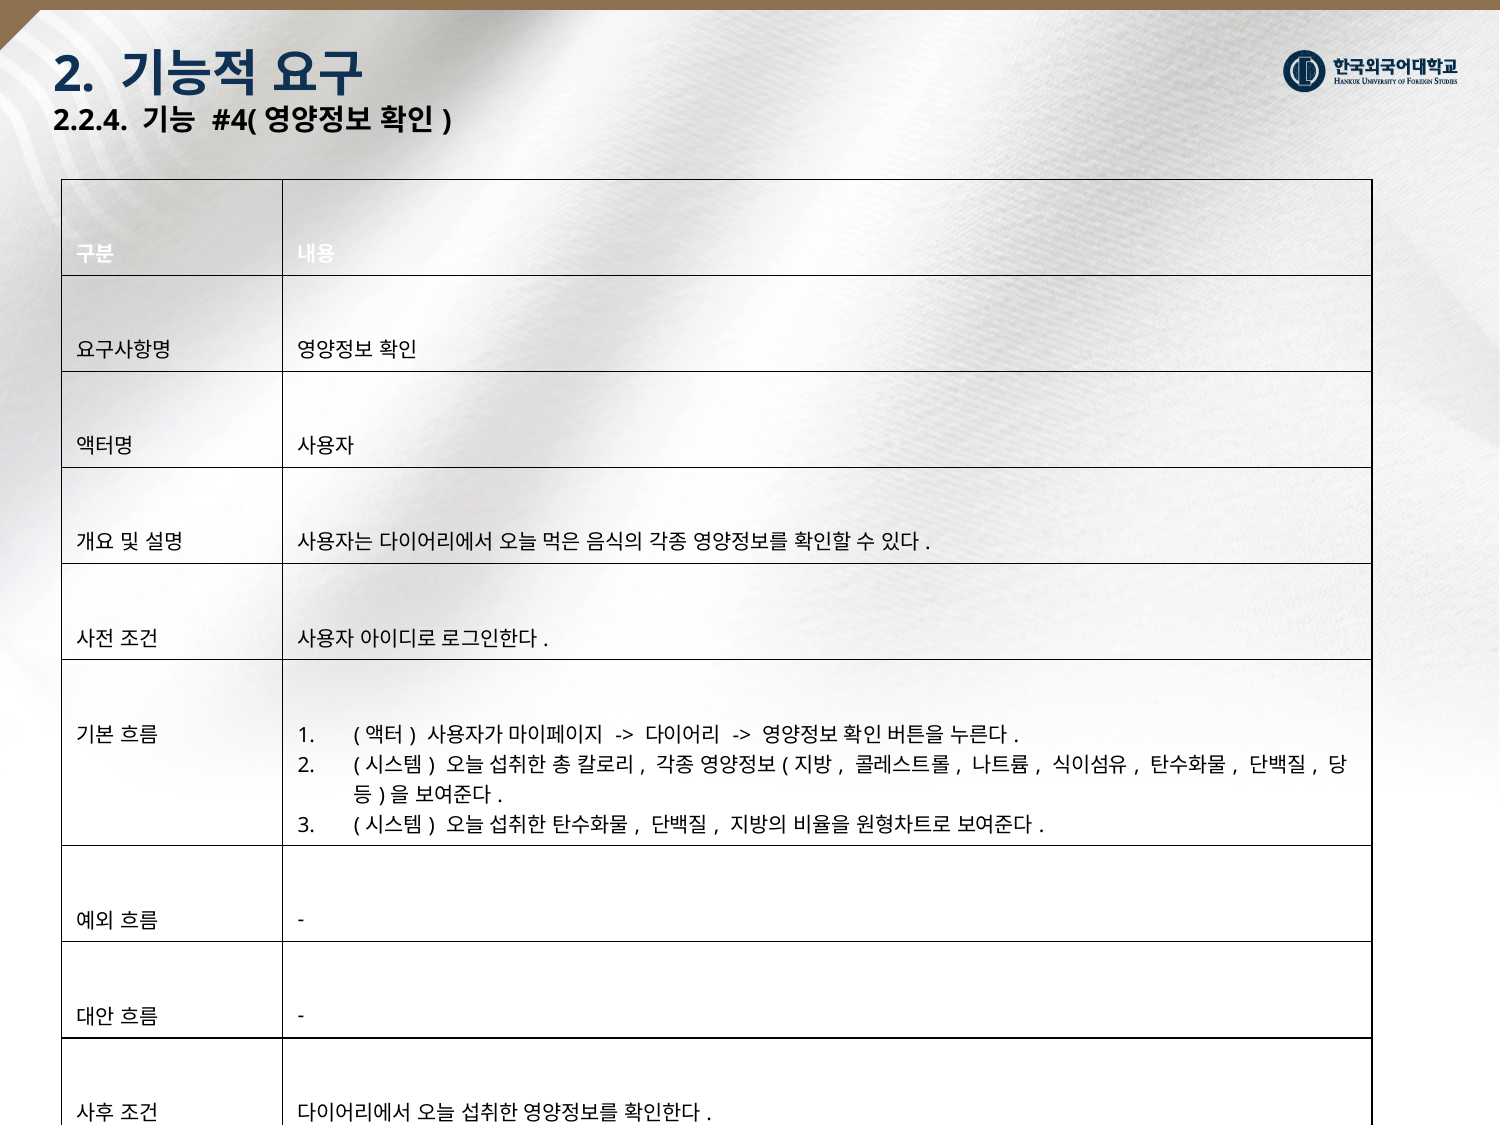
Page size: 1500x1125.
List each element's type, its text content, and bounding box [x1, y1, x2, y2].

table_cell 사후 조건 [62, 1039, 282, 1125]
table_cell 영양정보 확인 [283, 276, 1371, 371]
table_cell - [283, 942, 1371, 1037]
table_header 내용 [283, 180, 1371, 275]
table_header 구분 [62, 180, 282, 275]
table_cell 개요 및 설명 [62, 468, 282, 563]
picture [0, 0, 1500, 1125]
table_cell 요구사항명 [62, 276, 282, 371]
table_cell 사용자 아이디로 로그인한다. [283, 564, 1371, 659]
table_cell 예외 흐름 [62, 846, 282, 941]
table_cell 대안 흐름 [62, 942, 282, 1037]
table_cell 사용자 [283, 372, 1371, 467]
table_cell (액터) 사용자가 마이페이지 -> 다이어리 -> 영양정보 확인 버튼을 누른다. (시스템) 오늘 섭취한 총 칼로리, 각종 영양정보(지방, 콜레스트롤, 나트륨, 식이섬유, 탄수화물, 단백질, 당 등)을 보여준다. (시스템) 오늘 섭취한 탄수화물, 단백질, 지방의 비율을 원형차트로 보여준다. [283, 660, 1371, 845]
table_cell 사용자는 다이어리에서 오늘 먹은 음식의 각종 영양정보를 확인할 수 있다. [283, 468, 1371, 563]
title 2. 기능적 요구 2.2.4. 기능 #4(영양정보 확인) [0, 0, 1264, 136]
table_cell - [283, 846, 1371, 941]
table_cell 기본 흐름 [62, 660, 282, 845]
table_cell 사전 조건 [62, 564, 282, 659]
table_cell 다이어리에서 오늘 섭취한 영양정보를 확인한다. [283, 1039, 1371, 1125]
table_cell 액터명 [62, 372, 282, 467]
